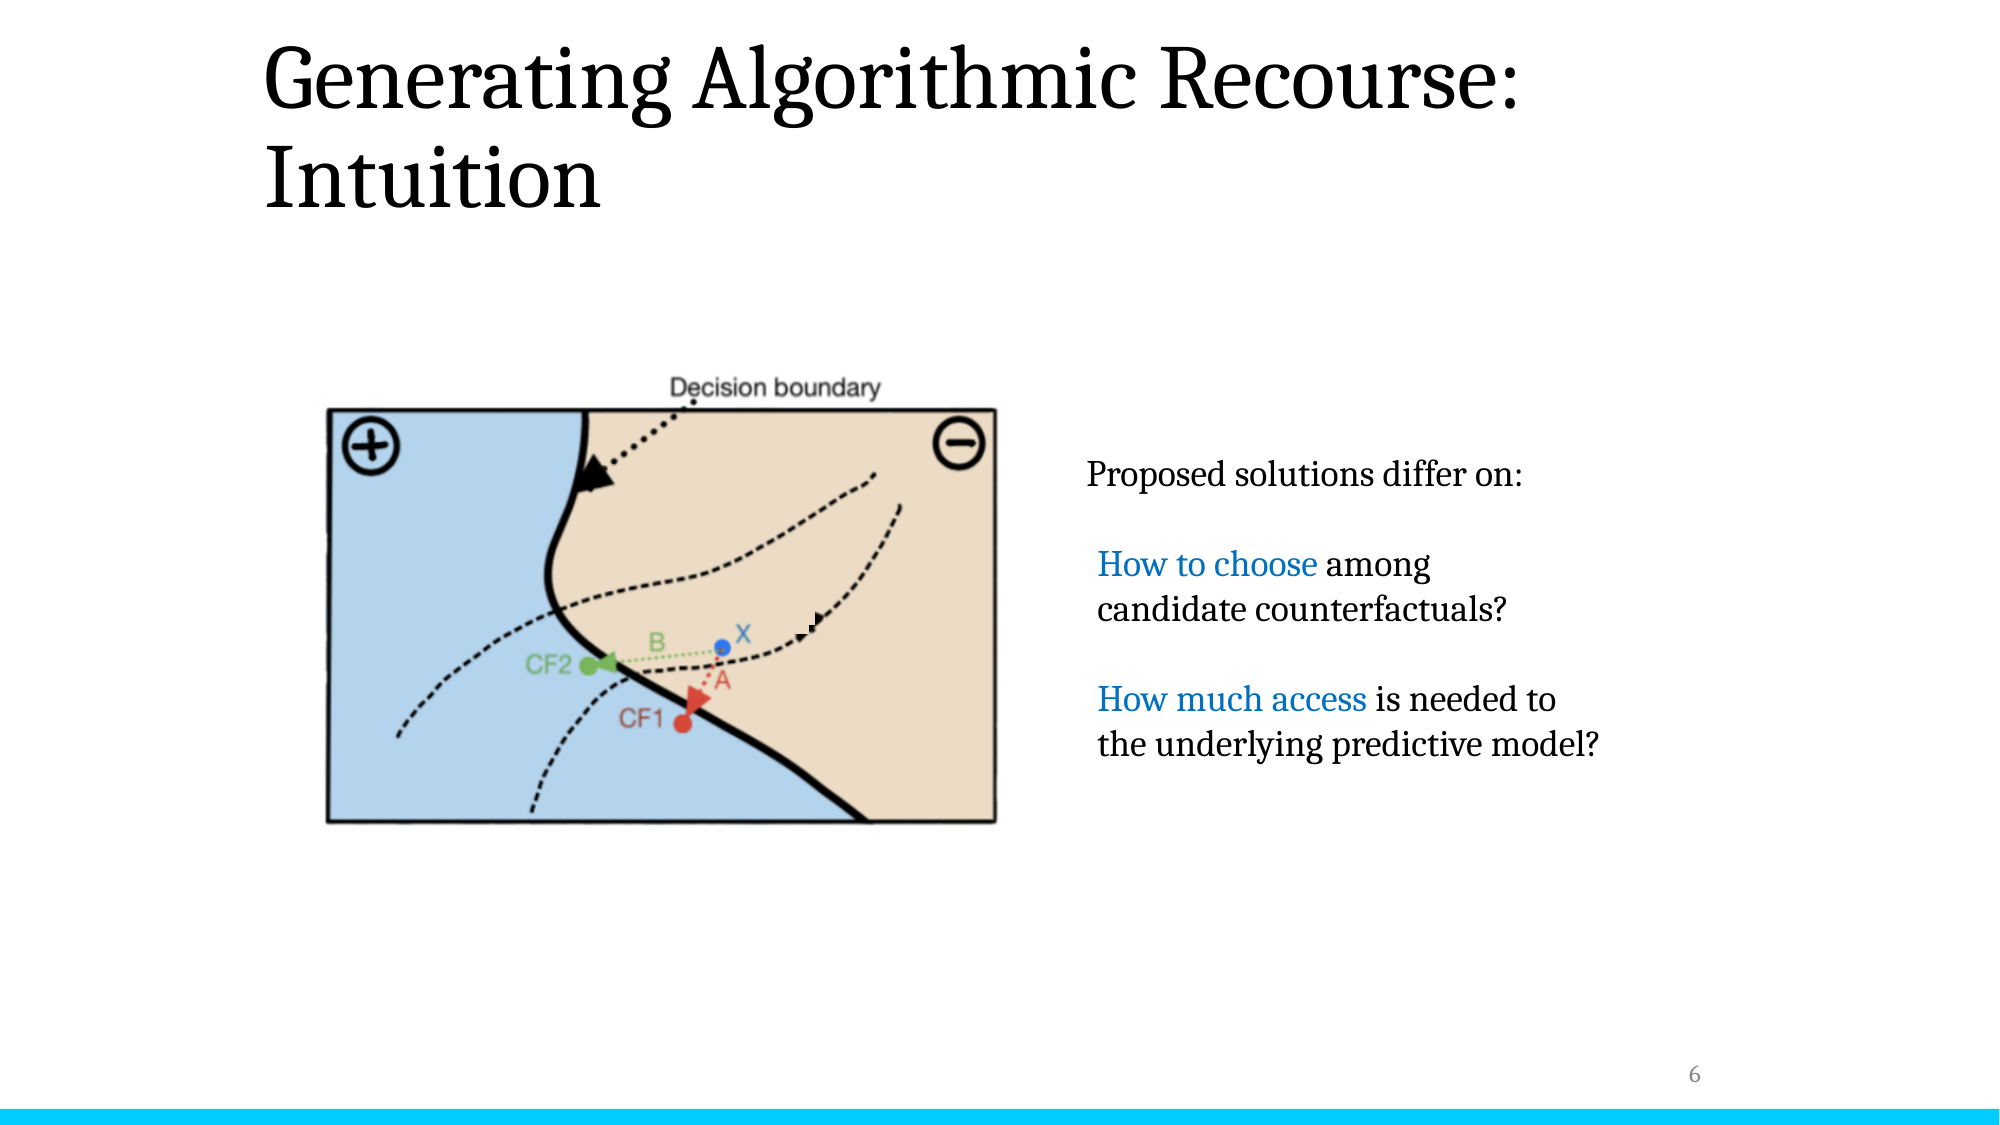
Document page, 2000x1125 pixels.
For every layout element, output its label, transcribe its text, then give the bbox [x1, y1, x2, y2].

slide_number 6 [1374, 1049, 1713, 1095]
text_box Proposed solutions differ on: How to choose among candidate counterfactuals? How much access is needed to the underlying predictive model? [1075, 437, 1838, 527]
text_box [299, 365, 1023, 838]
title Generating Algorithmic Recourse: Intuition [253, 47, 1716, 211]
